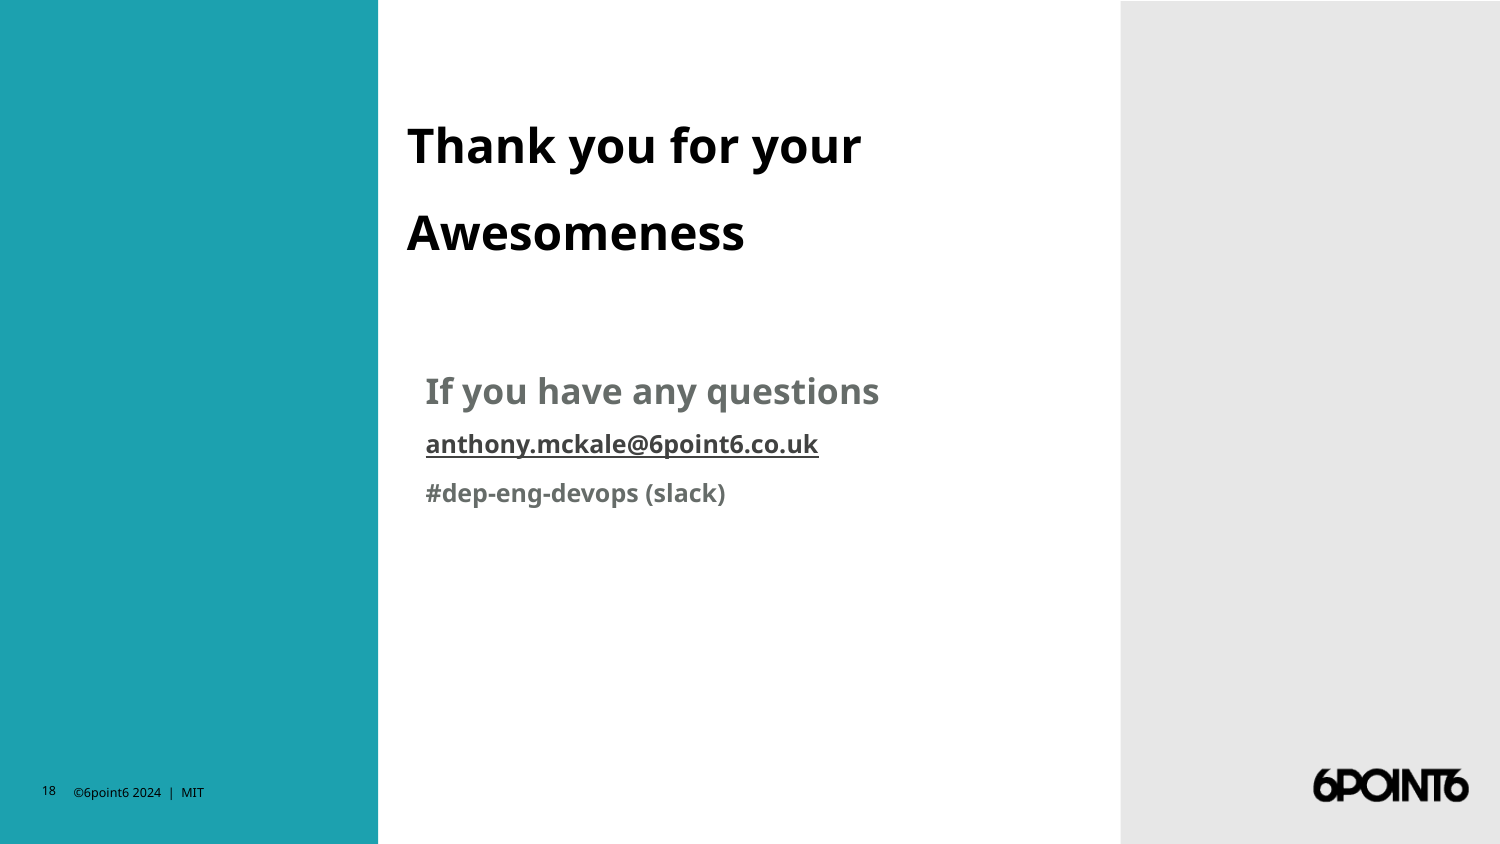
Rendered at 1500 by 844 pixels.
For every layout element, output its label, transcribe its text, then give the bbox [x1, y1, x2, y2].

subtitle Thank you for your Awesomeness [391, 72, 1090, 271]
subtitle If you have any questions anthony.mckale@6point6.co.uk #dep-eng-devops (slack) [410, 332, 1090, 665]
picture [1312, 764, 1471, 805]
